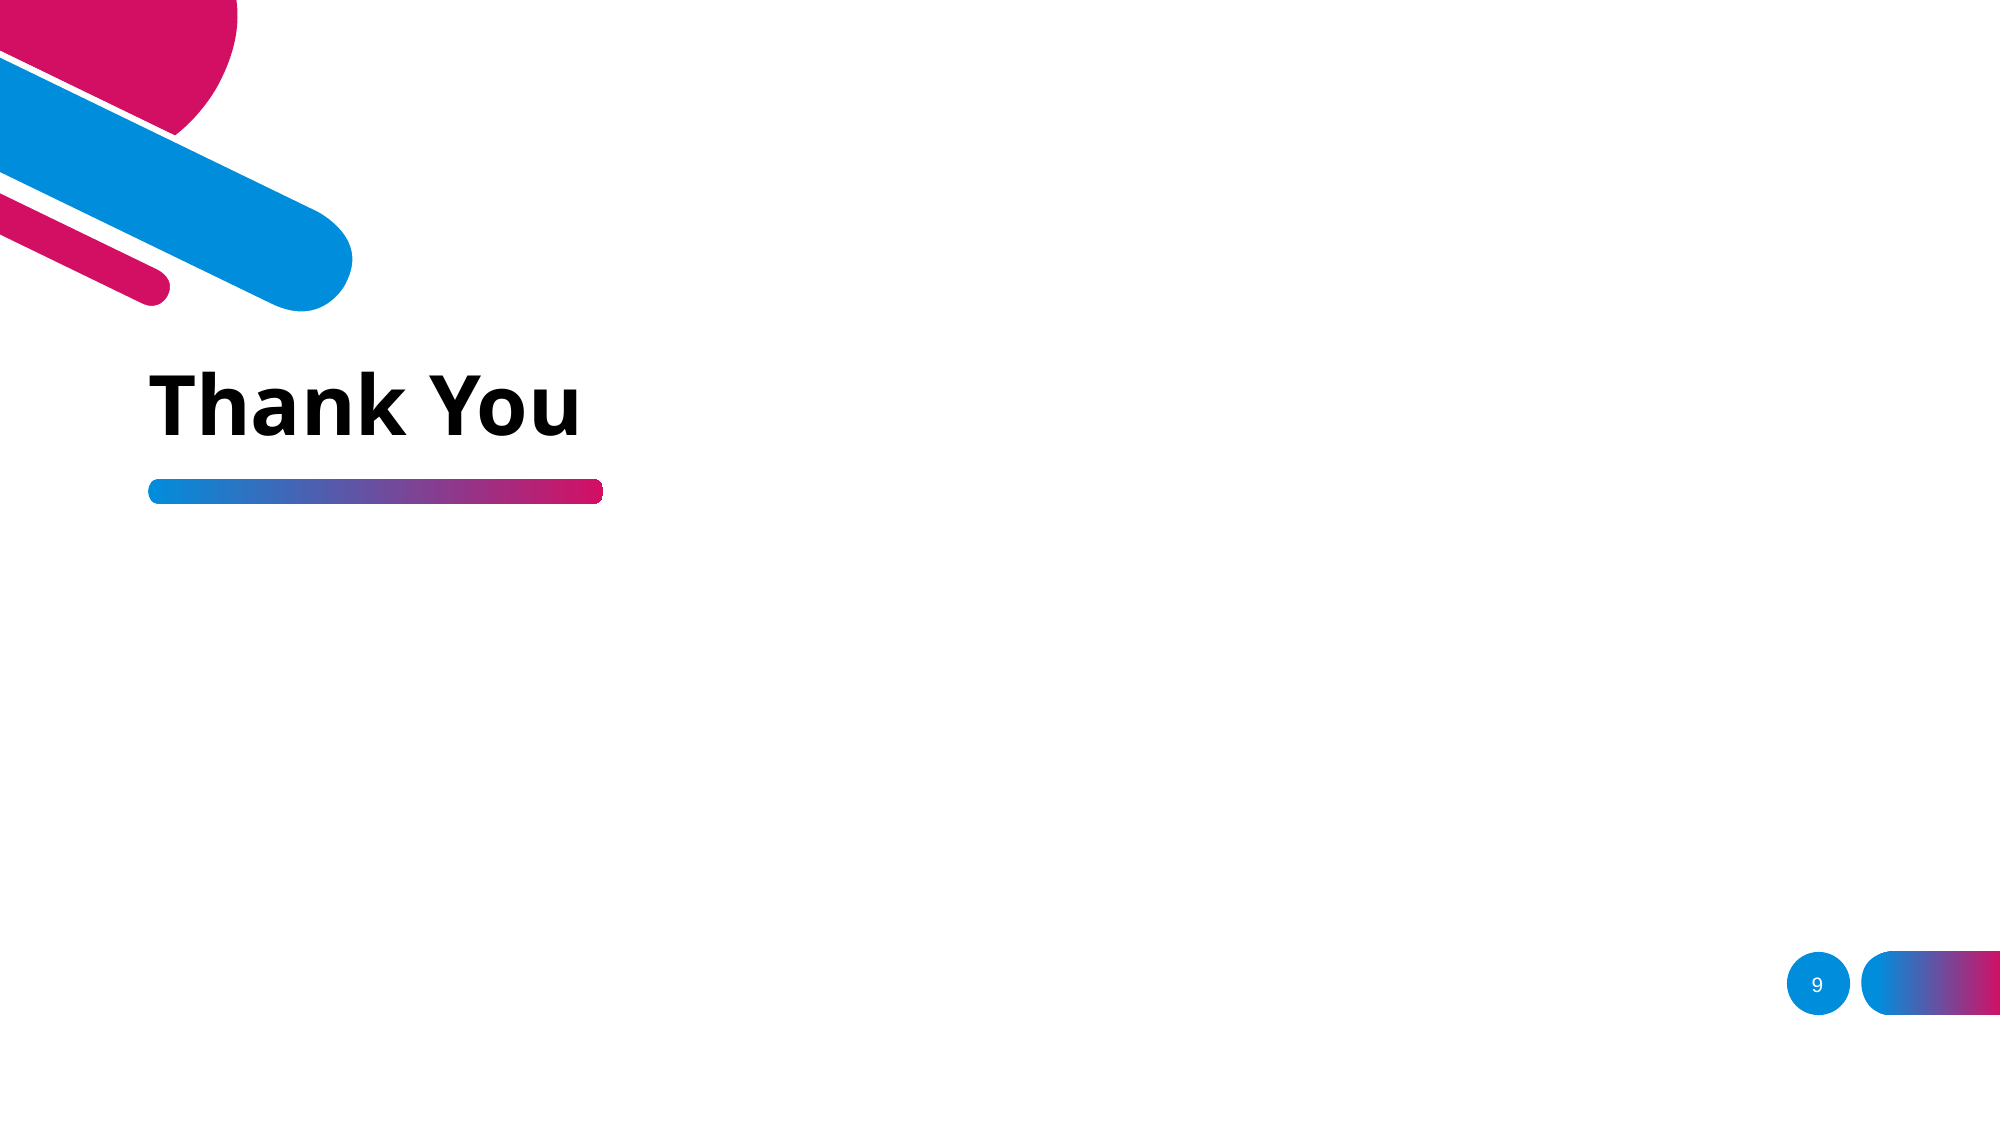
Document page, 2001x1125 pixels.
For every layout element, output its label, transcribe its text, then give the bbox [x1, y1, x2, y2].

title Thank You [133, 350, 692, 462]
slide_number 9 [1772, 954, 1863, 1015]
